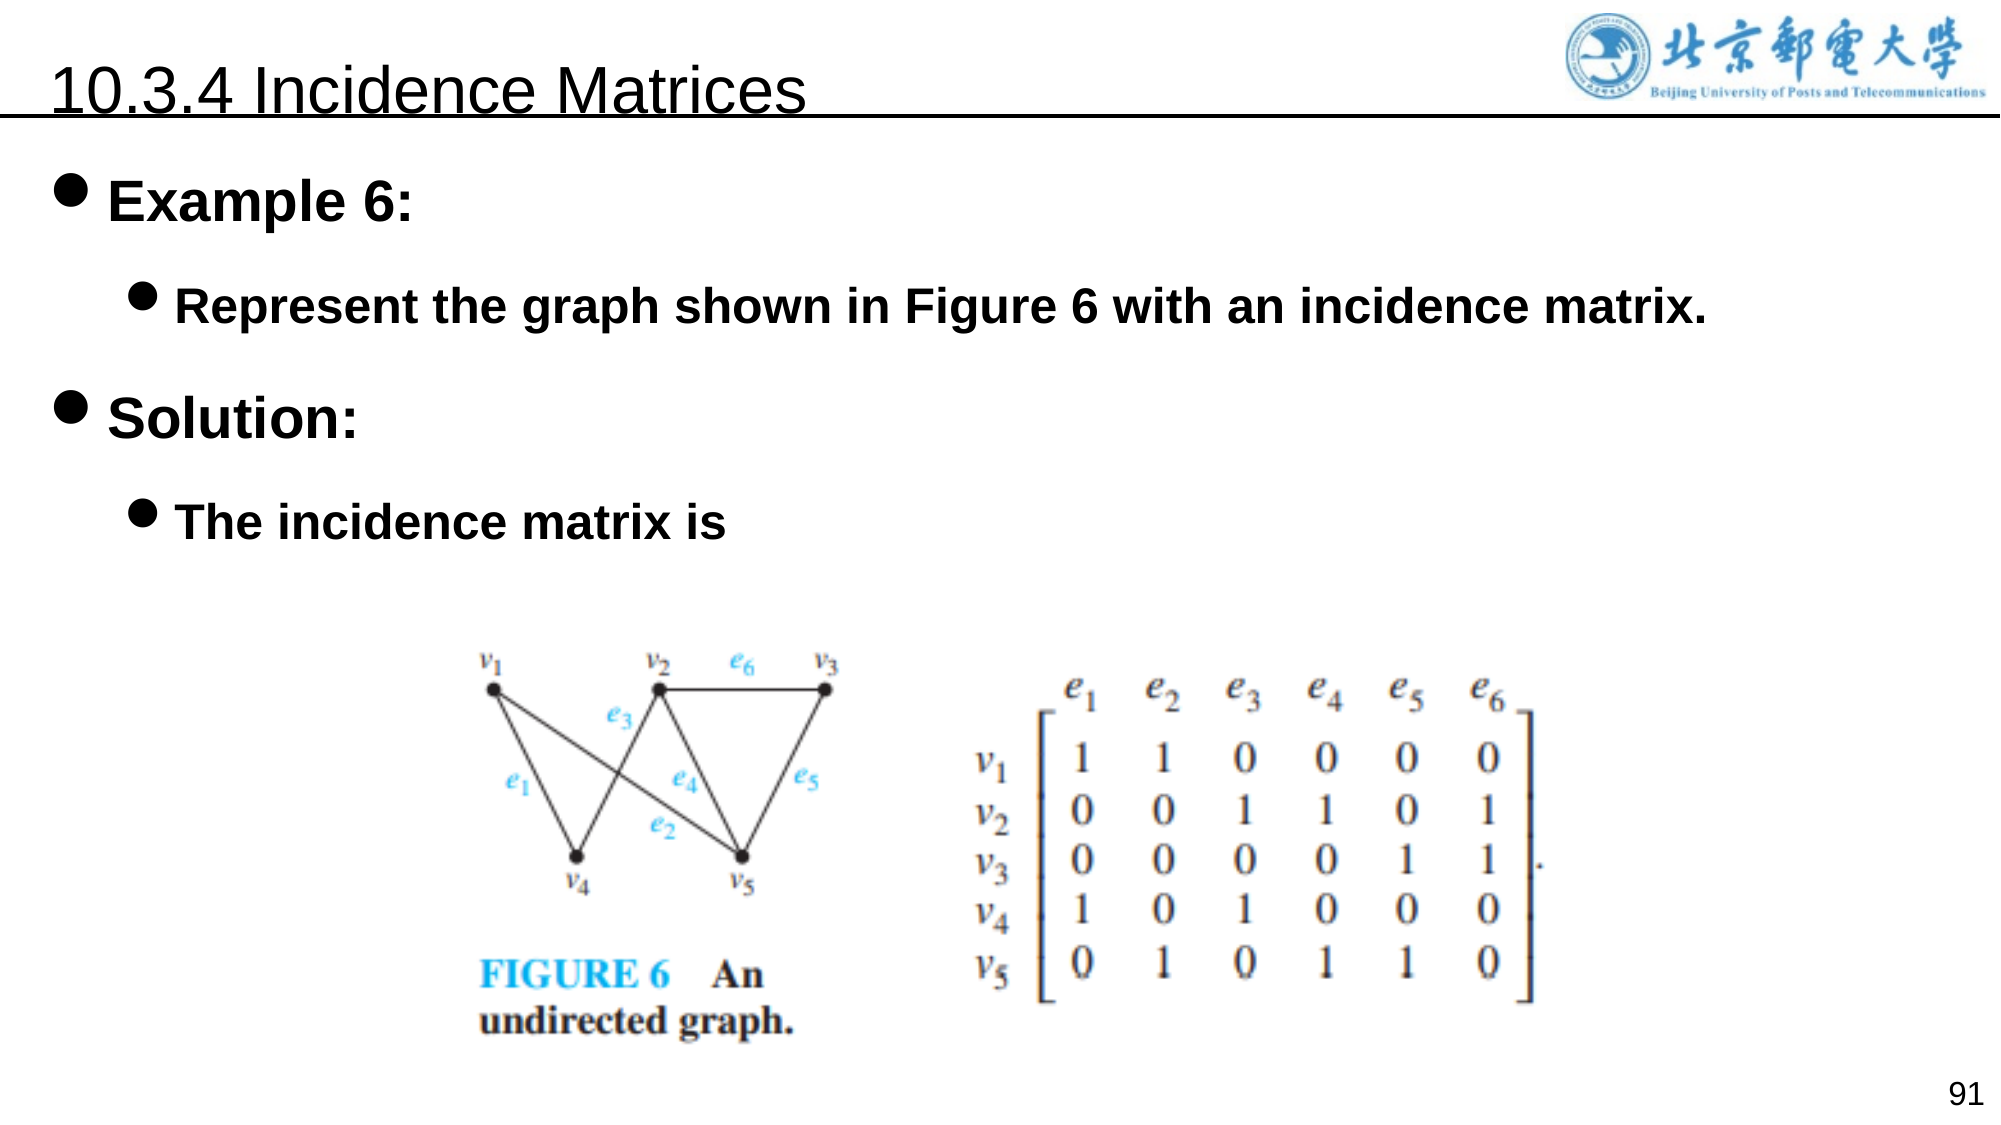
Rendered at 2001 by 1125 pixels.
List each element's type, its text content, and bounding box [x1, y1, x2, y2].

text_box 10.3.4 Incidence Matrices [34, 0, 1849, 135]
picture [1849, 13, 1988, 101]
picture [465, 615, 865, 1066]
text_box Example 6: Represent the graph shown in Figure 6 with an incidence matrix. Solution: The incidence matrix is [34, 120, 2000, 1005]
picture [935, 662, 1557, 1034]
